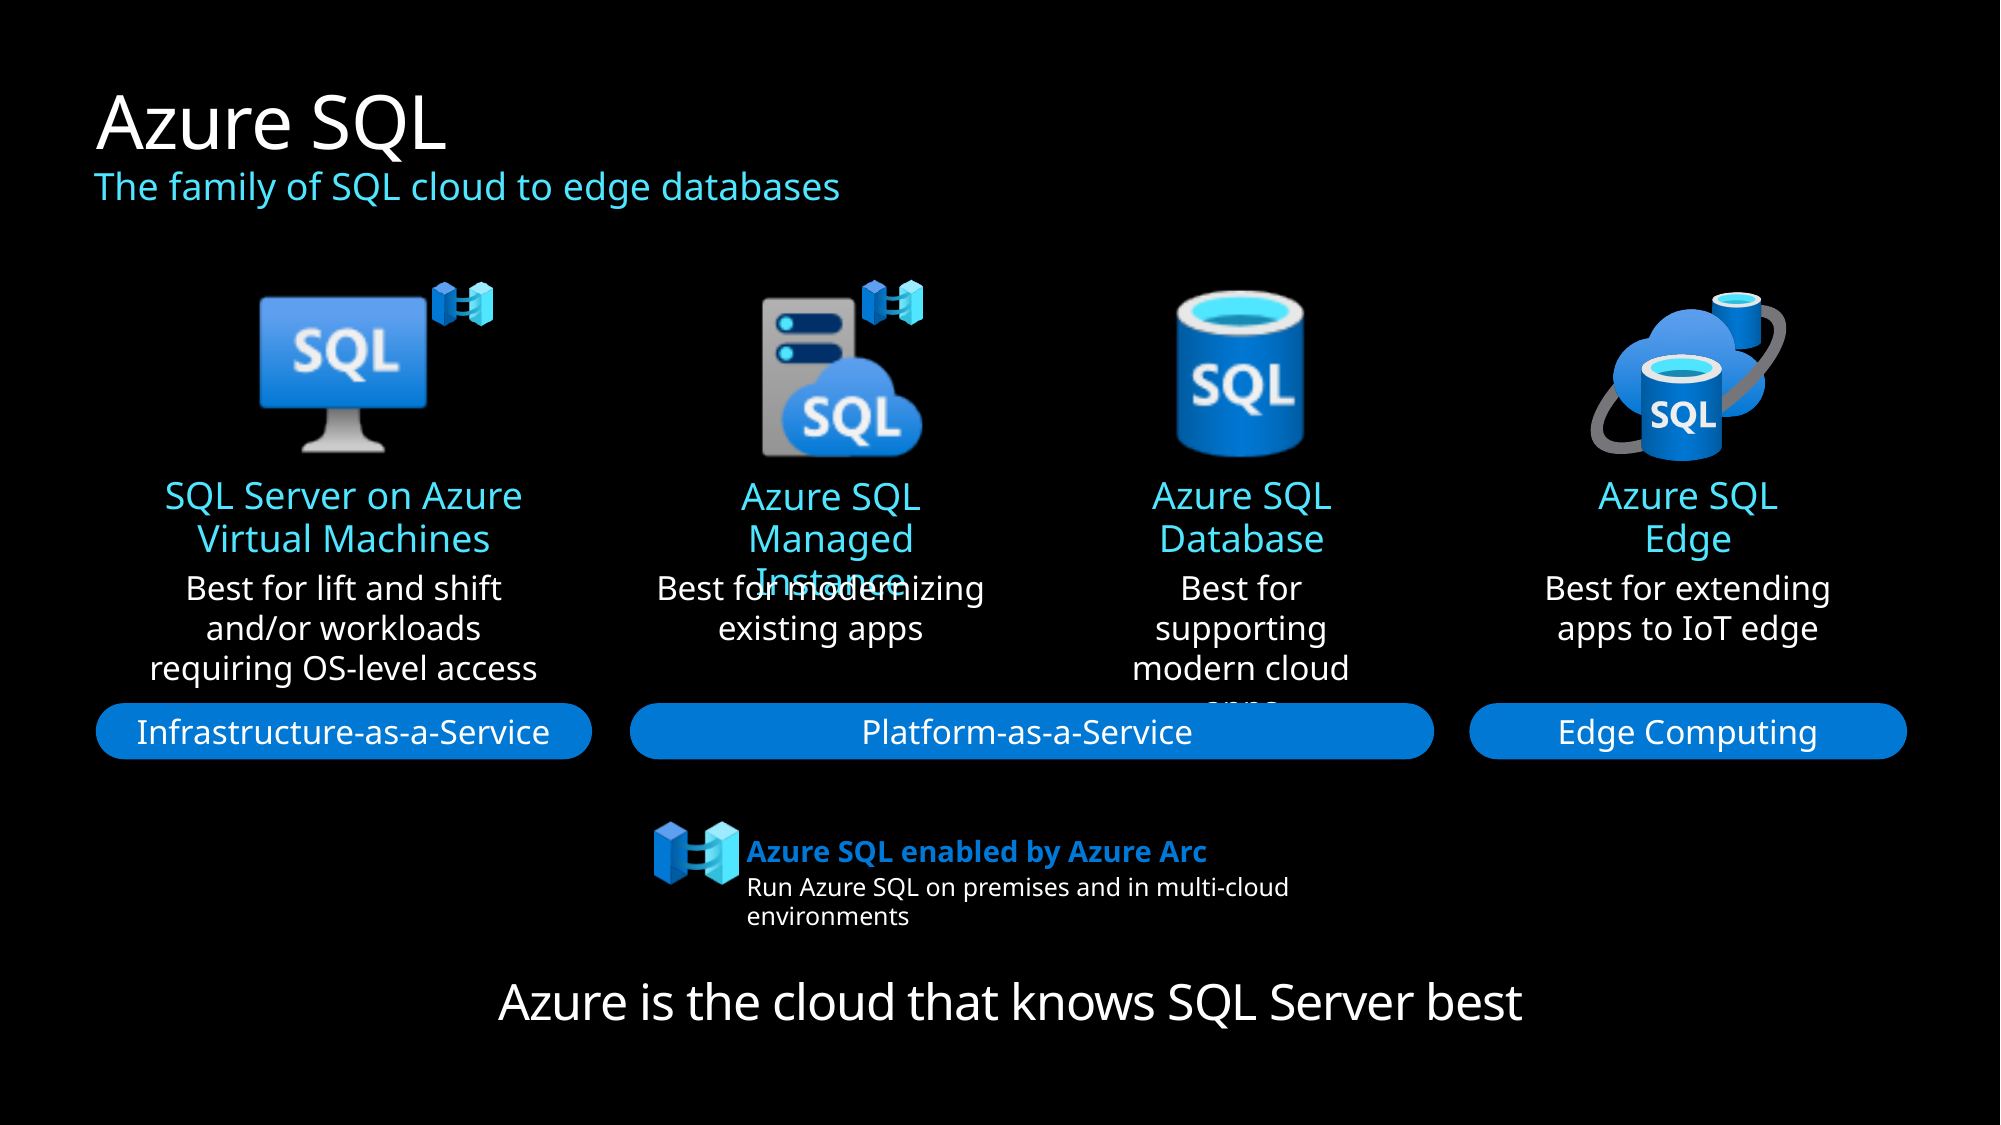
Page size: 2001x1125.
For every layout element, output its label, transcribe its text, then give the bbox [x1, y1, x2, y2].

text_box Azure SQL enabled by Azure Arc [739, 828, 1810, 877]
text_box Run Azure SQL on premises and in multi-cloud environments [731, 863, 1462, 939]
title Azure SQL [96, 75, 1904, 166]
picture [255, 272, 493, 464]
text_box Azure SQL Database [1083, 468, 1401, 559]
text_box SQL Server on Azure Virtual Machines [123, 468, 565, 569]
picture [654, 810, 739, 896]
text_box Infrastructure-as-a-Service [95, 702, 593, 761]
text_box Platform-as-a-Service [629, 702, 1435, 761]
text_box Best for lift and shift and/or workloads requiring OS-level access [128, 559, 560, 695]
text_box Best for modernizing existing apps [633, 559, 1008, 655]
picture [1590, 285, 1787, 464]
text_box Azure is the cloud that knows SQL Server best [106, 970, 1915, 1031]
text_box Best for supporting modern cloud apps [1077, 559, 1406, 702]
text_box Edge Computing [1468, 702, 1908, 761]
picture [1152, 286, 1330, 464]
text_box The family of SQL cloud to edge databases [63, 147, 1113, 229]
text_box Azure SQL Managed Instance [654, 468, 1008, 559]
text_box Azure SQL Edge [1546, 468, 1830, 559]
text_box Best for extending apps to IoT edge [1523, 559, 1853, 655]
picture [758, 271, 928, 464]
